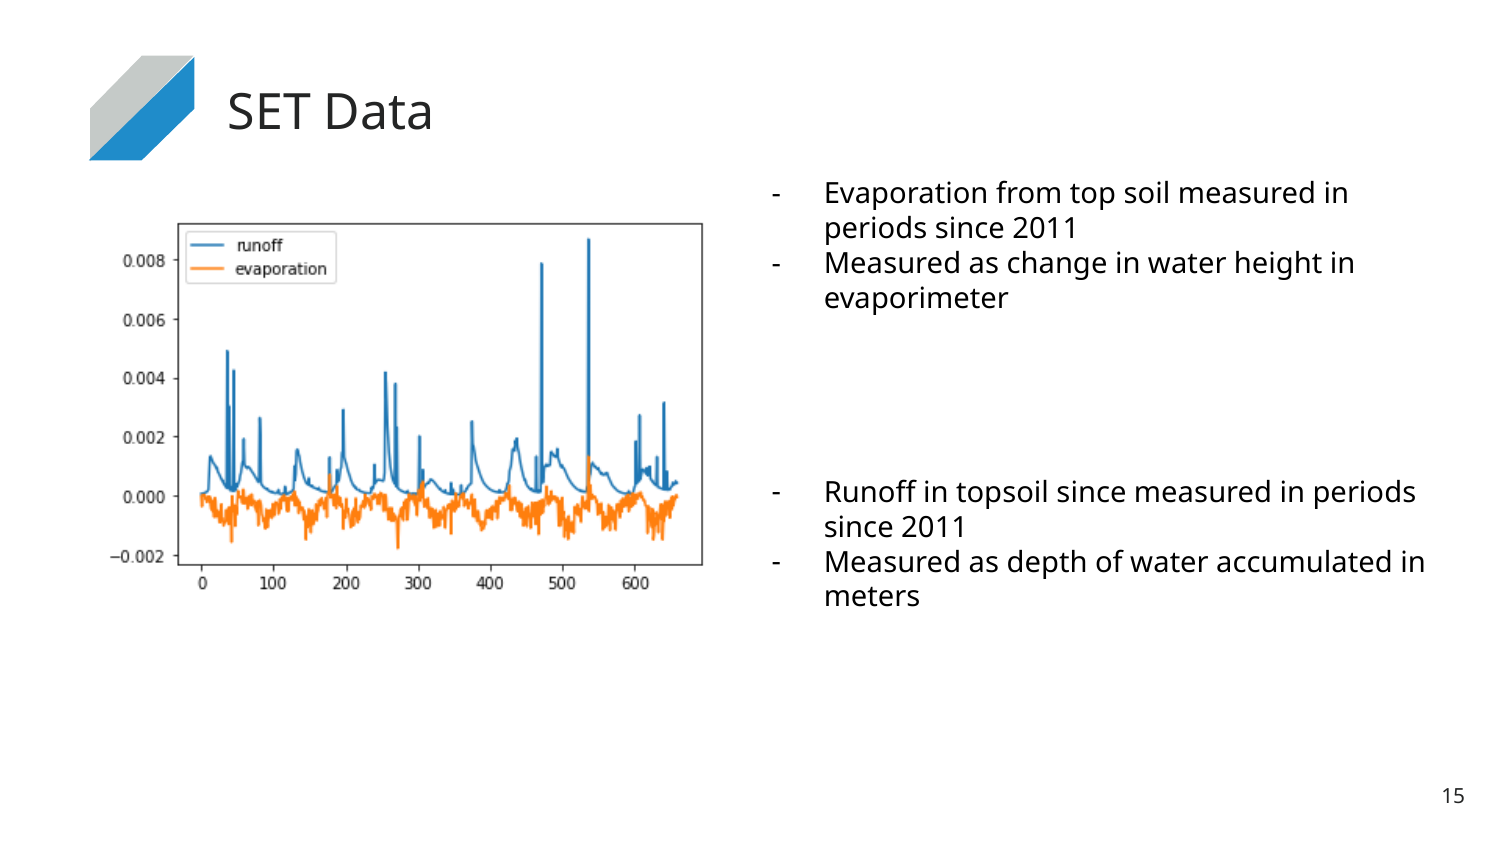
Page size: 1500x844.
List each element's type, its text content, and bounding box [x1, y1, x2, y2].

text_box Runoff in topsoil since measured in periods since 2011 Measured as depth of water accumulated in meters [733, 457, 1449, 628]
slide_number ‹#› [1389, 764, 1480, 830]
text_box Evaporation from top soil measured in periods since 2011 Measured as change in water height in evaporimeter [733, 159, 1449, 330]
title SET Data [212, 64, 1368, 215]
picture [97, 214, 711, 603]
